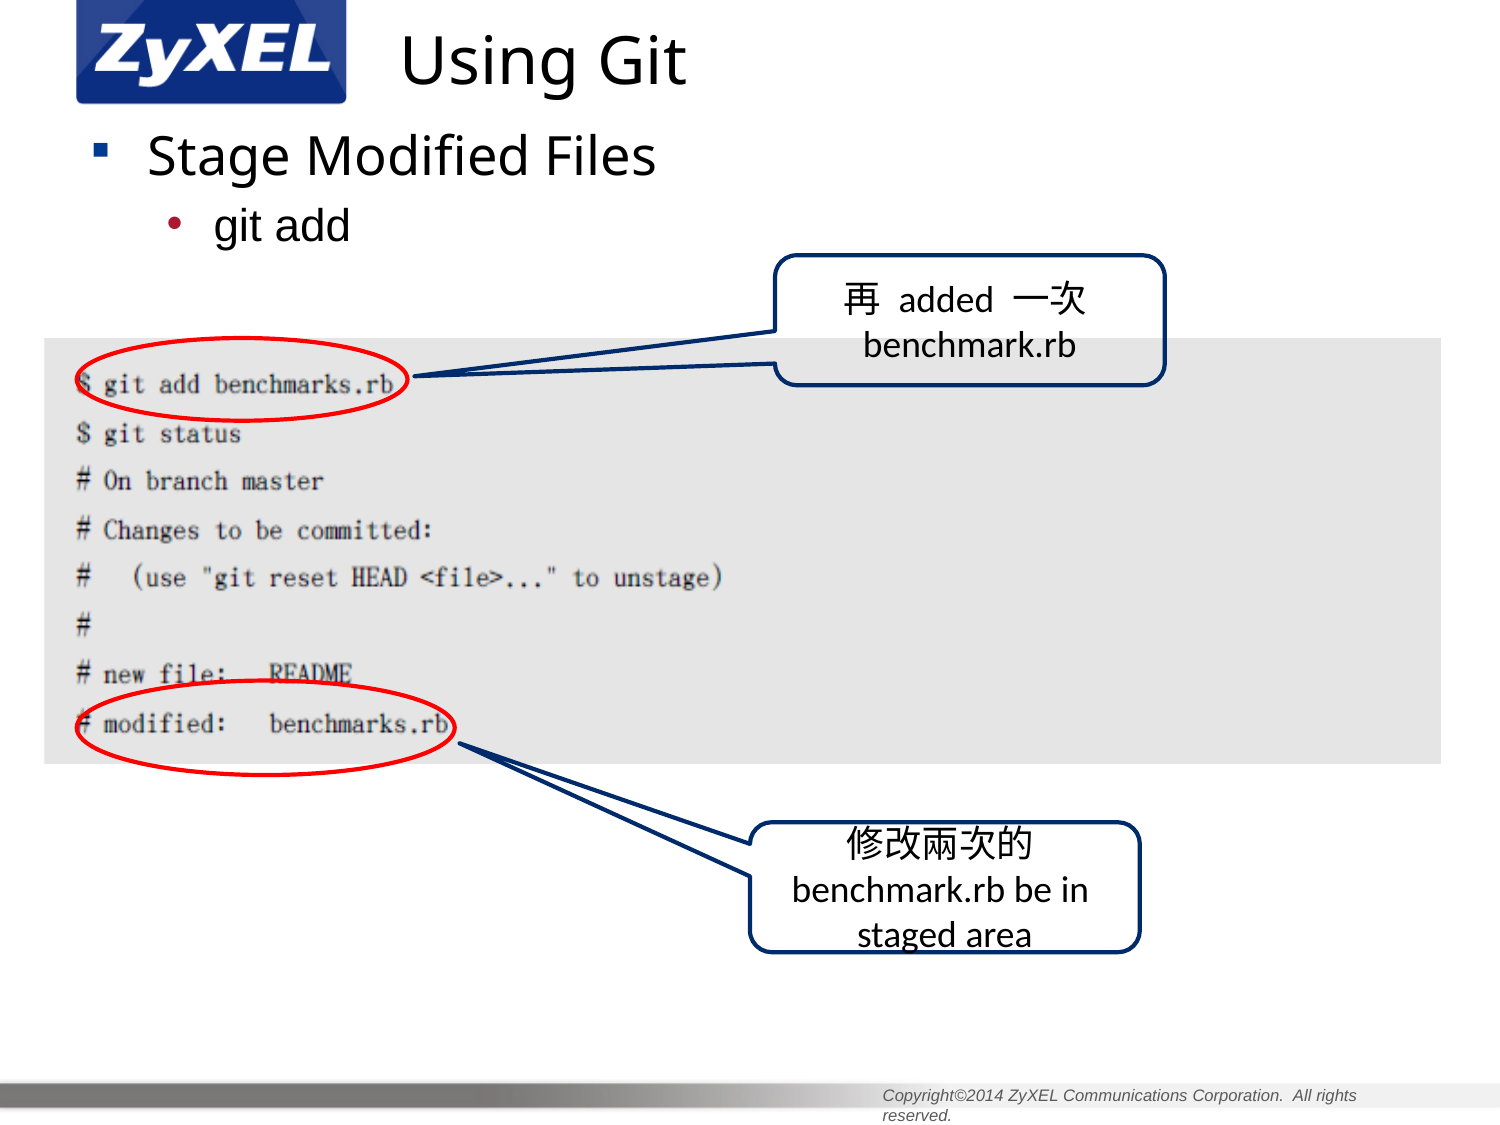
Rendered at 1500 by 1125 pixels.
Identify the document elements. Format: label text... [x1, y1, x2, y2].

list Stage Modified Files git add [76, 113, 1424, 237]
title Using Git [384, 0, 1500, 121]
text_box 修改兩次的benchmark.rb be in staged area [514, 771, 1142, 955]
text_box 再 added 一次benchmark.rb [718, 253, 1167, 336]
text_box [172, 771, 360, 778]
picture [0, 0, 1500, 1125]
